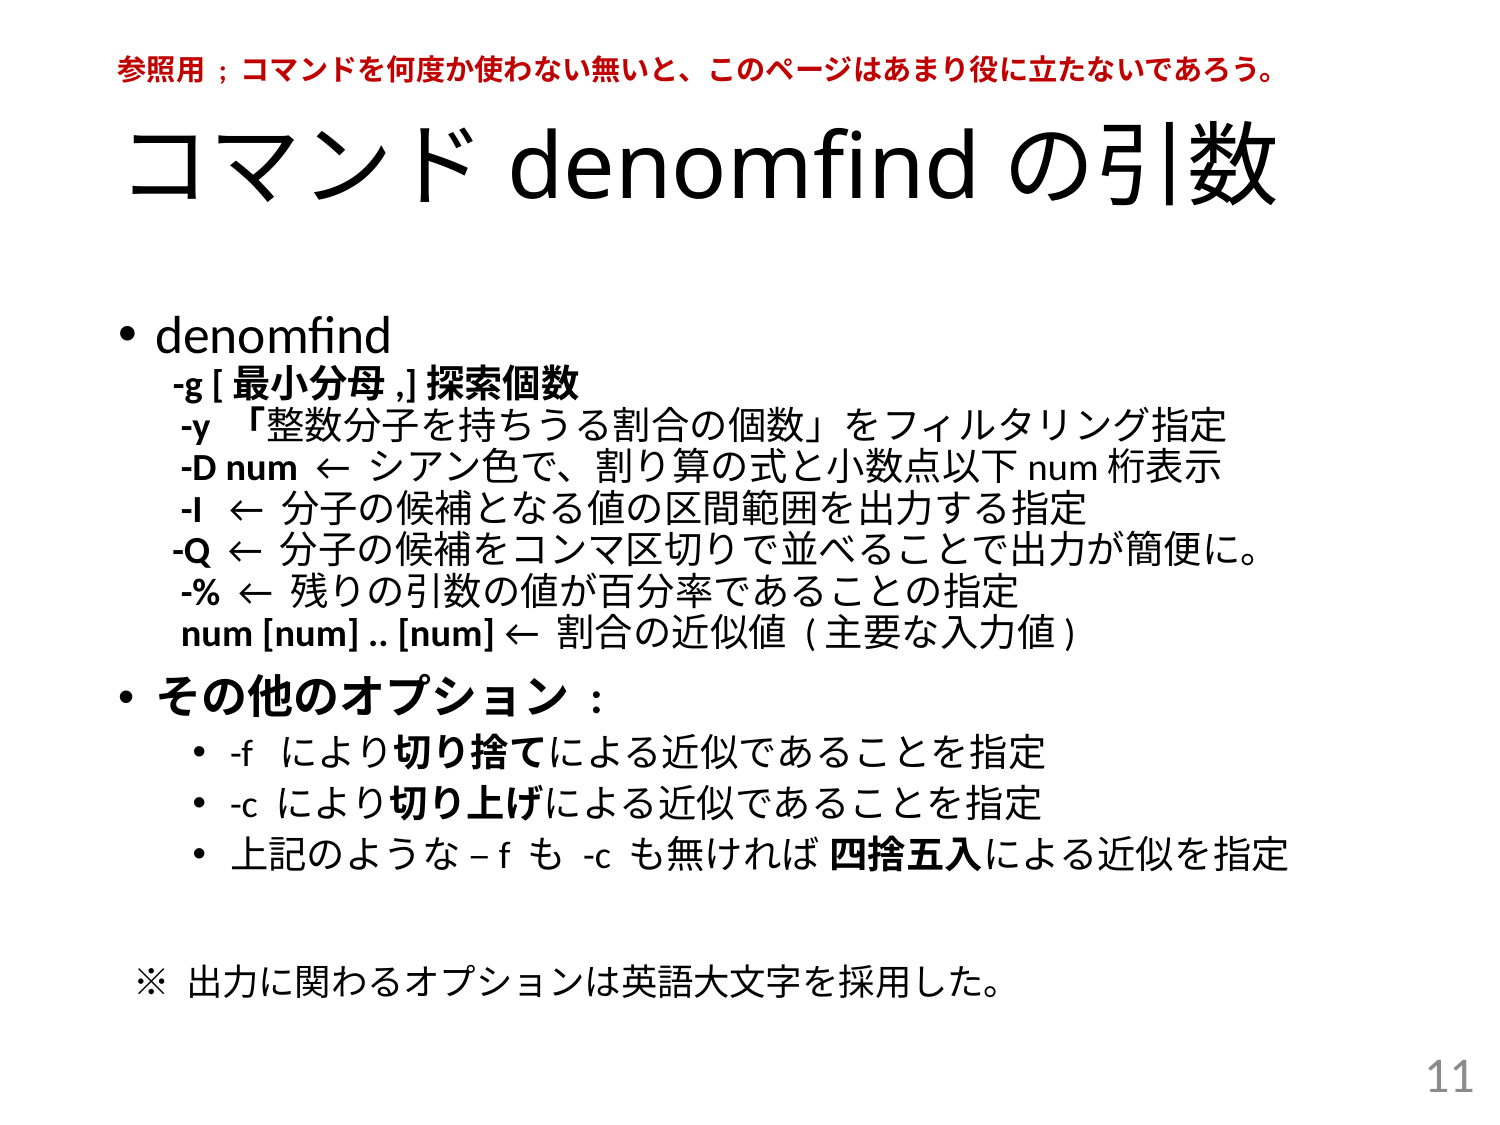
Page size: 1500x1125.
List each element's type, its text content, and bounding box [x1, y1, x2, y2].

text_box 参照用 ; コマンドを何度か使わない無いと、このページはあまり役に立たないであろう。 [102, 44, 1304, 94]
list denomfind -g [最小分母,]探索個数 -y 「整数分子を持ちうる割合の個数」をフィルタリング指定 -D num ← シアン色で、割り算の式と小数点以下num桁表示 -I ← 分子の候補となる値の区間範囲を出力する指定 -Q ← 分子の候補をコンマ区切りで並べることで出力が簡便に。 -% ← 残りの引数の値が百分率であることの指定 num [num] .. [num] ← 割合の近似値 (主要な入力値) その他のオプション : -f により切り捨てによる近似であることを指定 -c により切り上げによる近似であることを指定 上記のような –f も -c も無ければ 四捨五入による近似を指定 ※ 出力に関わるオプションは英語大文字を採用した。 [103, 299, 1397, 1014]
title コマンドdenomfindの引数 [103, 59, 1397, 278]
slide_number 11 [1152, 1042, 1490, 1103]
